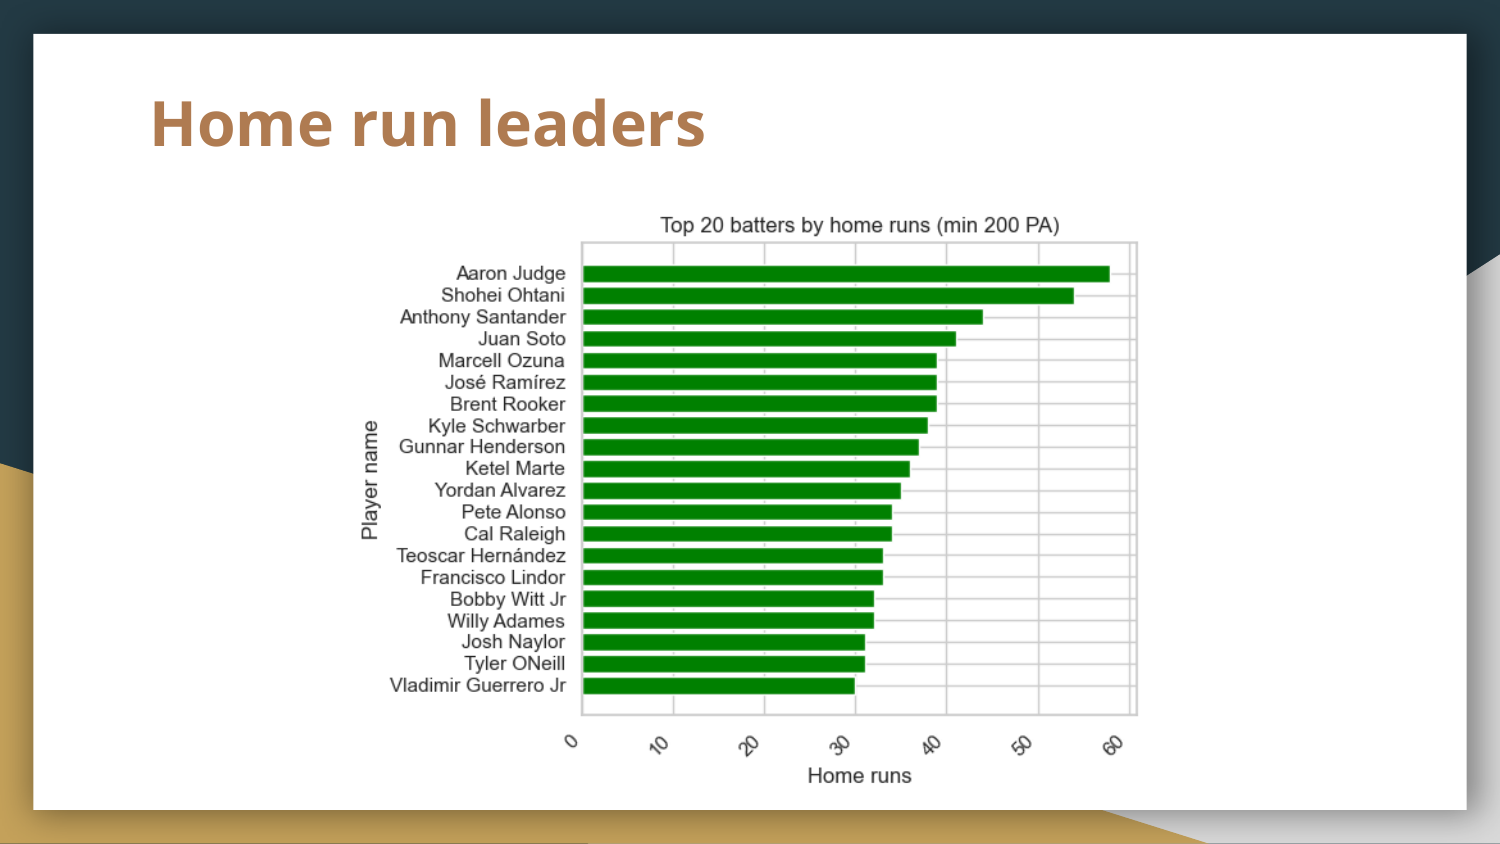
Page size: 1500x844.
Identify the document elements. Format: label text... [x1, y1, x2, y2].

picture [339, 194, 1161, 810]
title Home run leaders [134, 69, 1366, 226]
